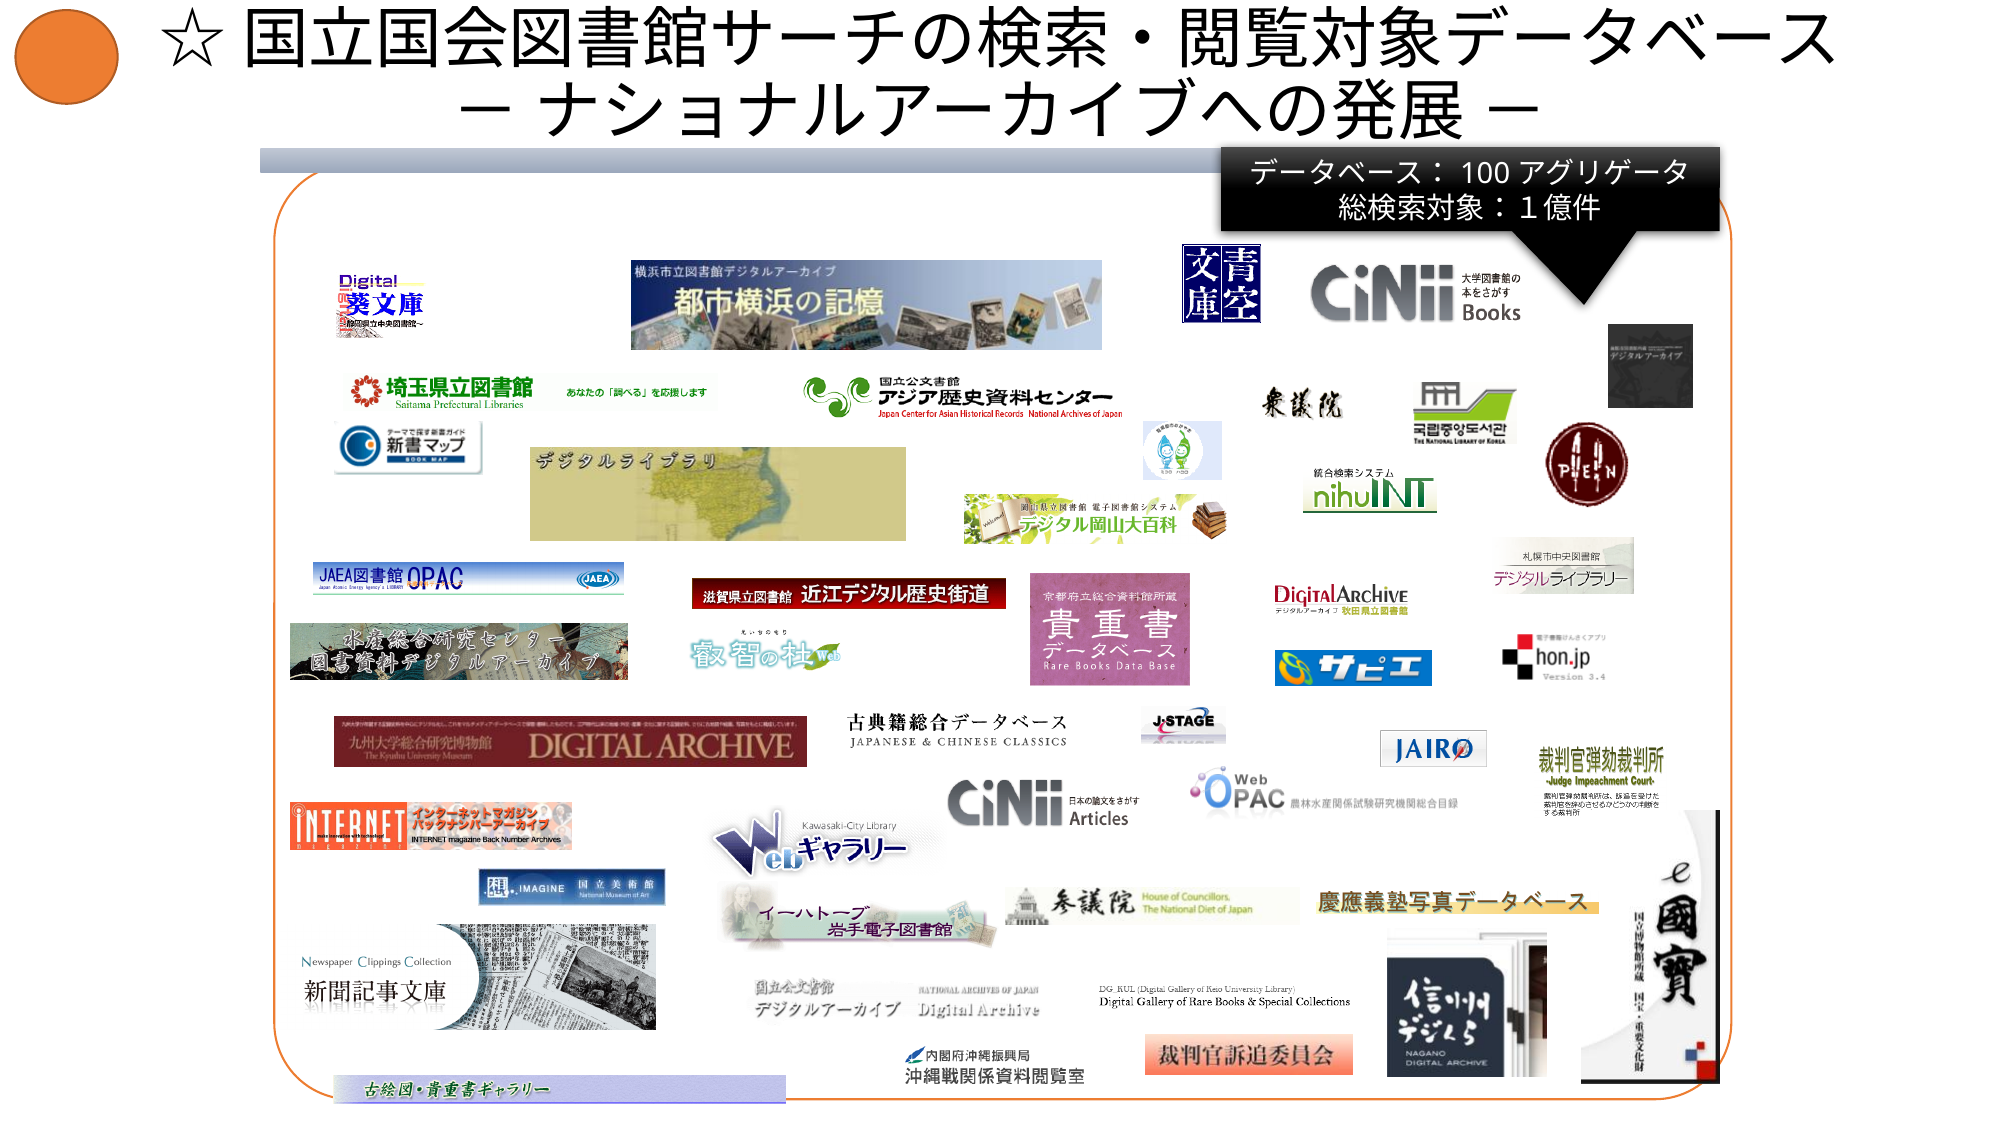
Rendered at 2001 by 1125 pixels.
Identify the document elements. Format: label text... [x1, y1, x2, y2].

text_box [14, 9, 119, 105]
text_box [1640, 212, 1733, 1065]
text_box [280, 244, 1720, 1104]
text_box データベース：100アグリゲータ 総検索対象：１億件 [1221, 146, 1720, 244]
text_box [273, 174, 1507, 1055]
title ☆国立国会図書館サーチの検索・閲覧対象データベース － ナショナルアーカイブへの発展 － [0, 0, 2000, 158]
text_box [259, 148, 1214, 174]
